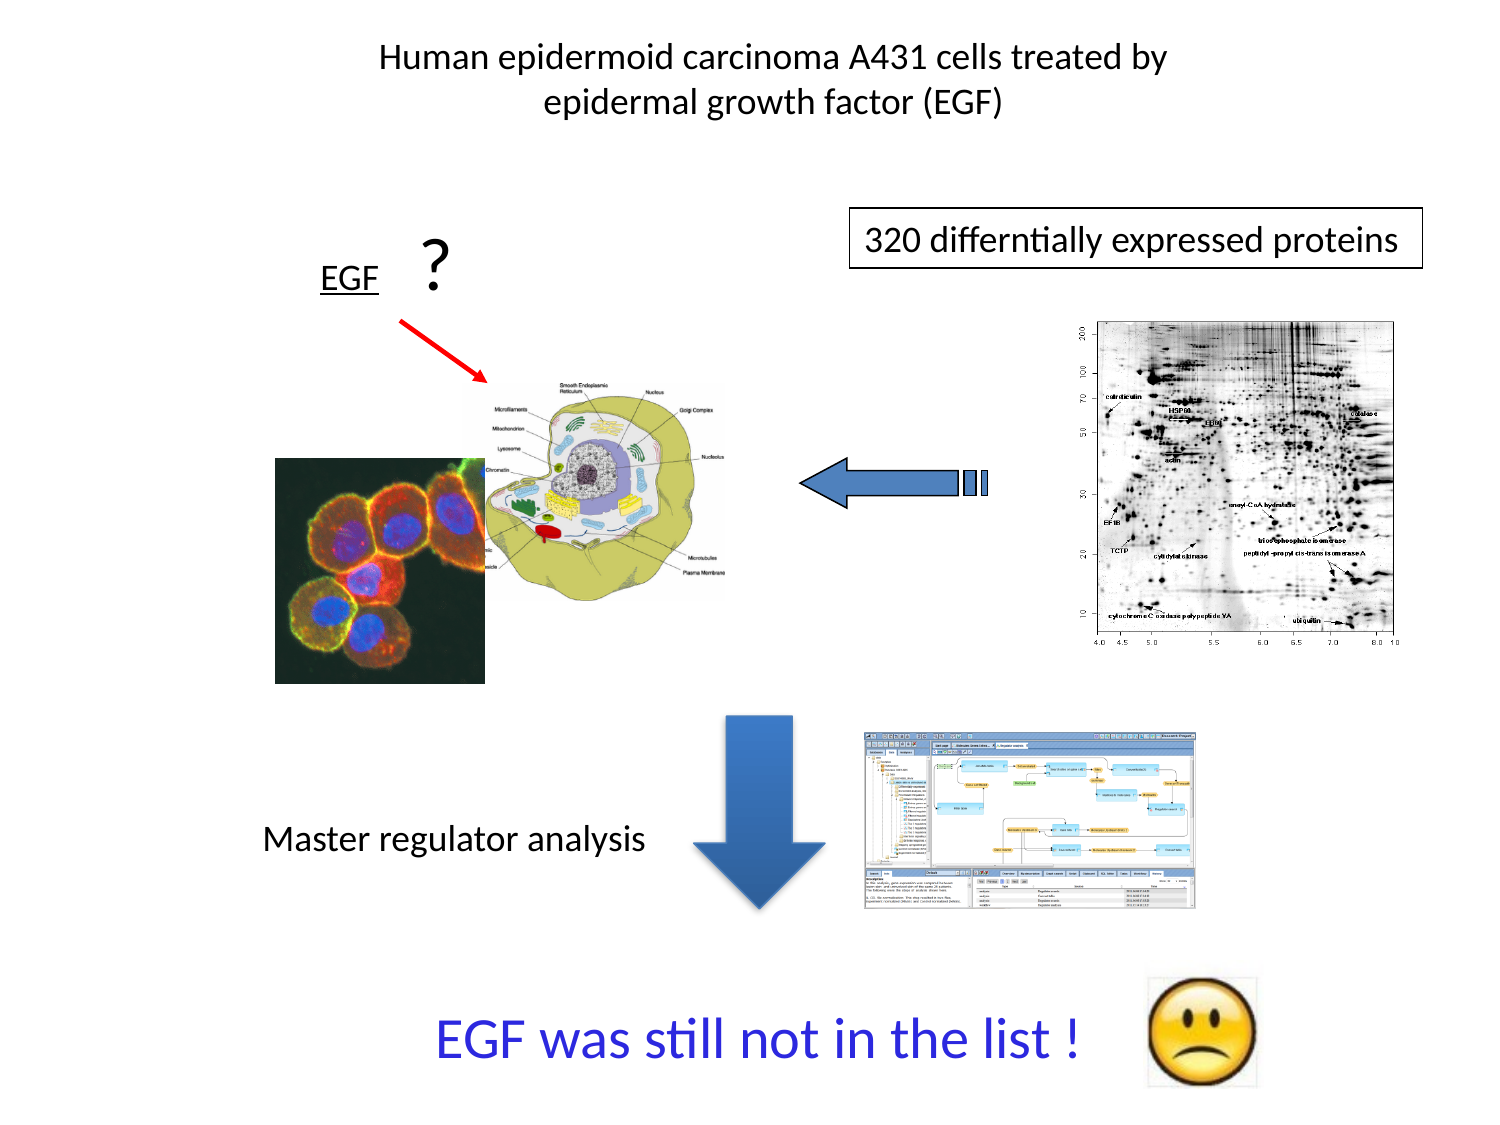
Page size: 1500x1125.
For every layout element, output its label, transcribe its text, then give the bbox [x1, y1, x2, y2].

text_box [382, 960, 1264, 1090]
text_box 320 differntially expressed proteins [849, 208, 1423, 268]
text_box [981, 470, 988, 496]
text_box [800, 458, 959, 509]
text_box [399, 320, 487, 381]
picture [274, 382, 726, 684]
text_box EGF [305, 245, 395, 306]
text_box Human epidermoid carcinoma A431 cells treated by epidermal growth factor (EGF) [364, 24, 1192, 130]
text_box [964, 470, 976, 496]
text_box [227, 715, 1196, 910]
text_box ? [403, 208, 469, 313]
picture [1074, 320, 1425, 657]
